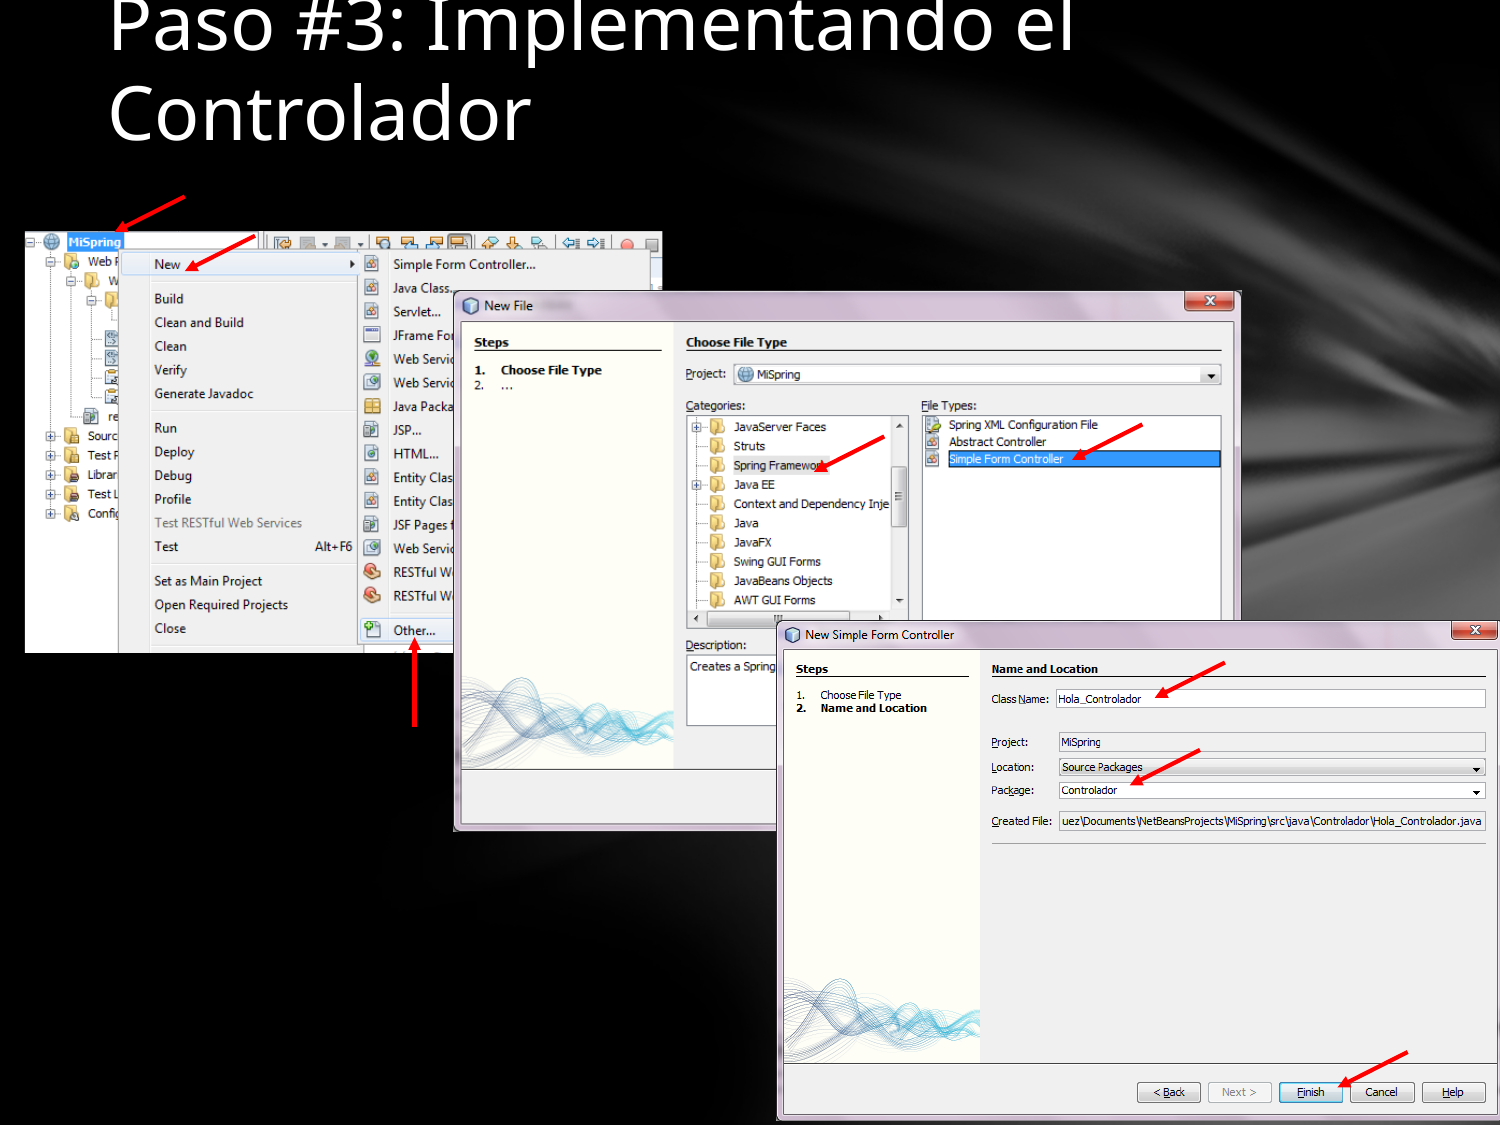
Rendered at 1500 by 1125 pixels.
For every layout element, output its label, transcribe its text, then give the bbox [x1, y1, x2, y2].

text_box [24, 196, 663, 727]
title Paso #3: Implementando el Controlador [99, 44, 1401, 163]
picture [0, 0, 1500, 1125]
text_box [776, 620, 1500, 1122]
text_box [453, 290, 1242, 833]
